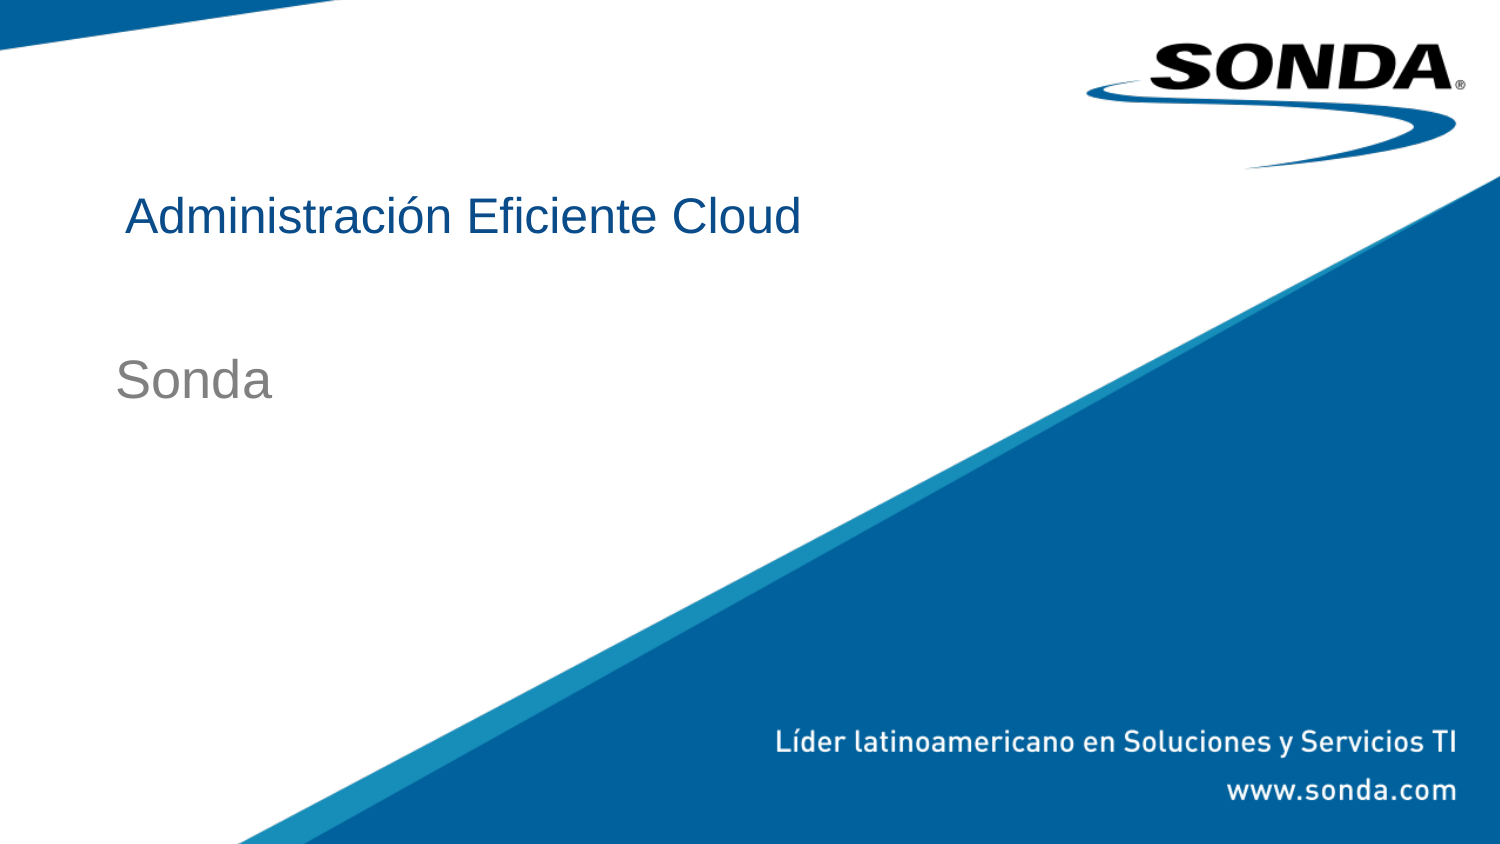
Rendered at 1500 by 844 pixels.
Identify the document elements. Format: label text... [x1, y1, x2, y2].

title Administración Eficiente Cloud [110, 175, 1162, 337]
list Sonda [100, 337, 1451, 455]
